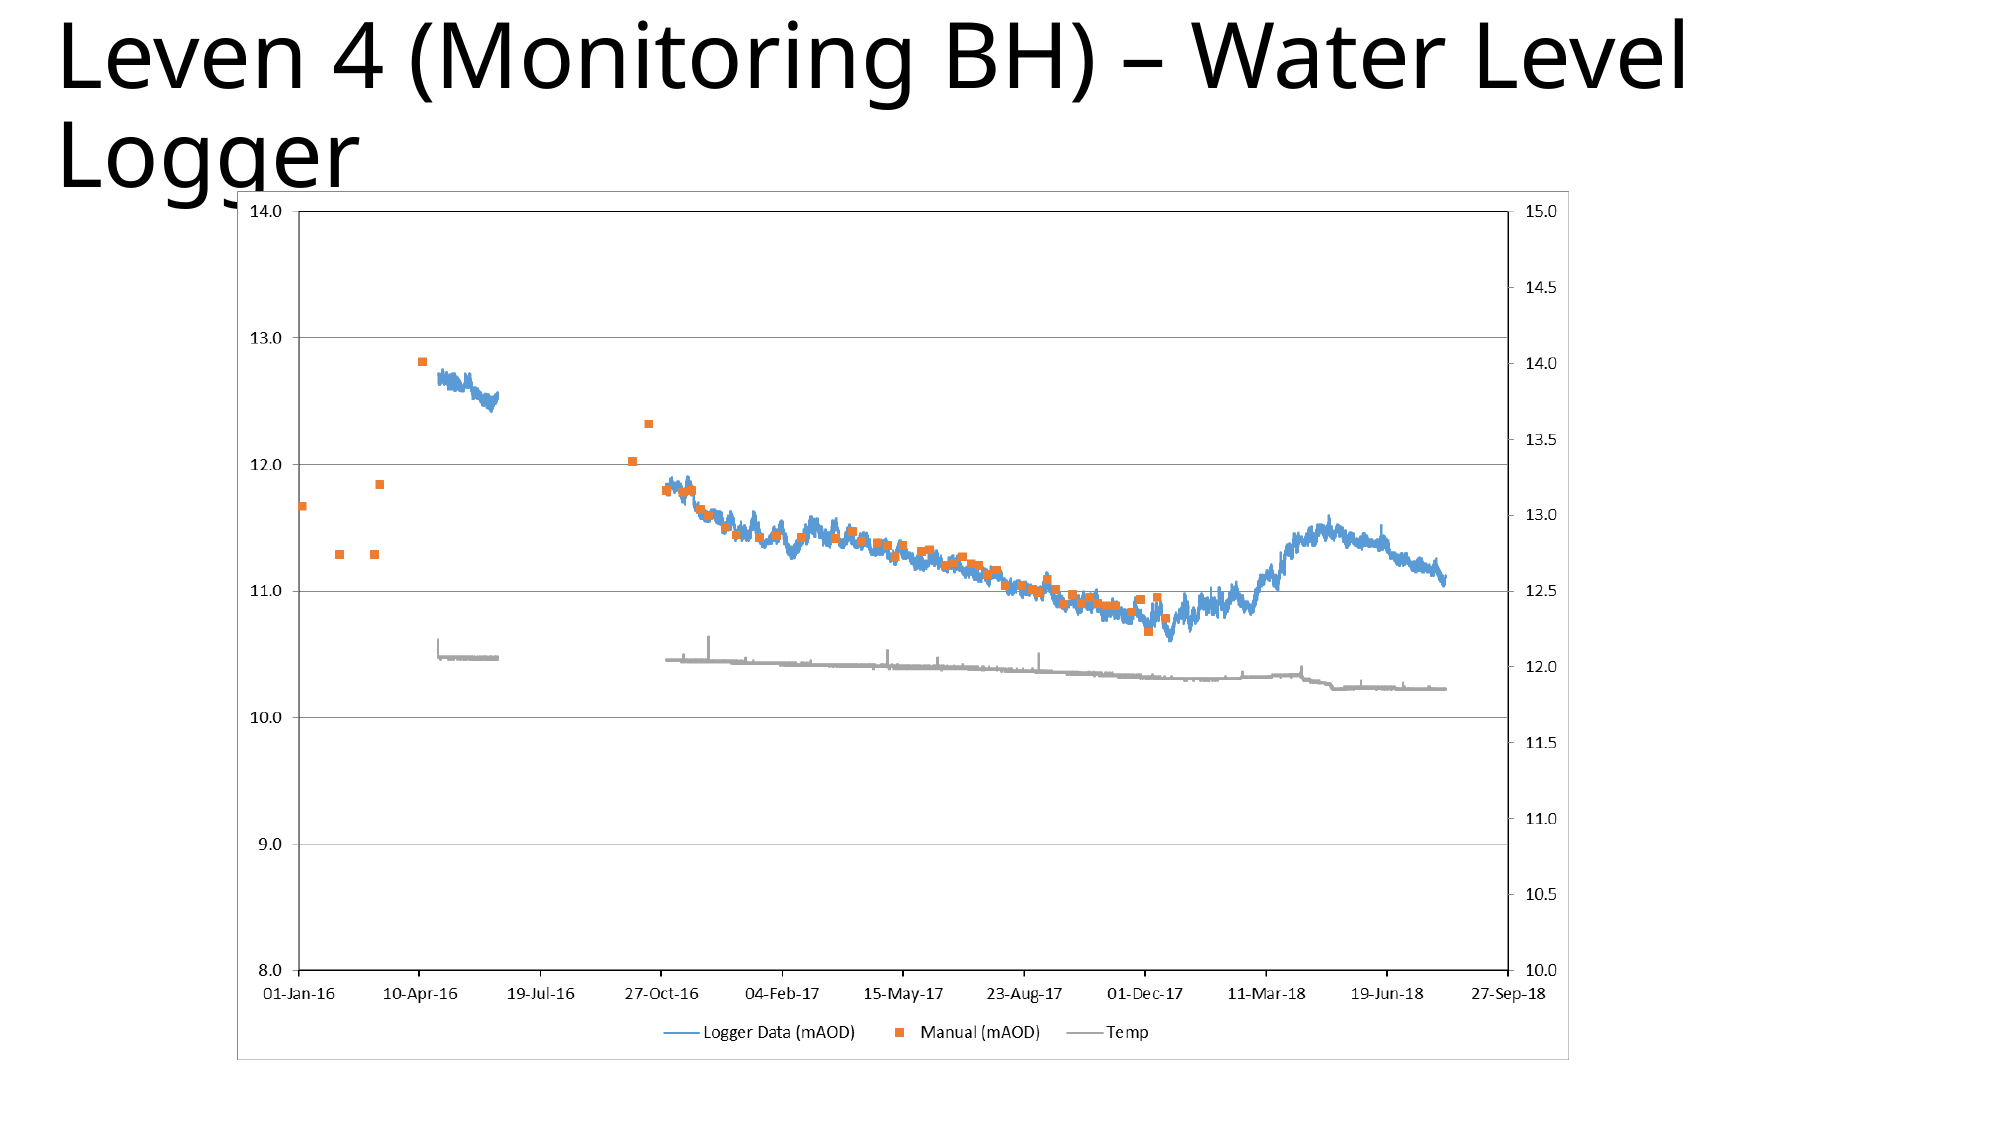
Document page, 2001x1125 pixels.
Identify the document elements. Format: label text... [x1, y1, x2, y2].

picture [237, 191, 1569, 1060]
title Leven 4 (Monitoring BH) – Water Level Logger [40, 0, 1766, 218]
